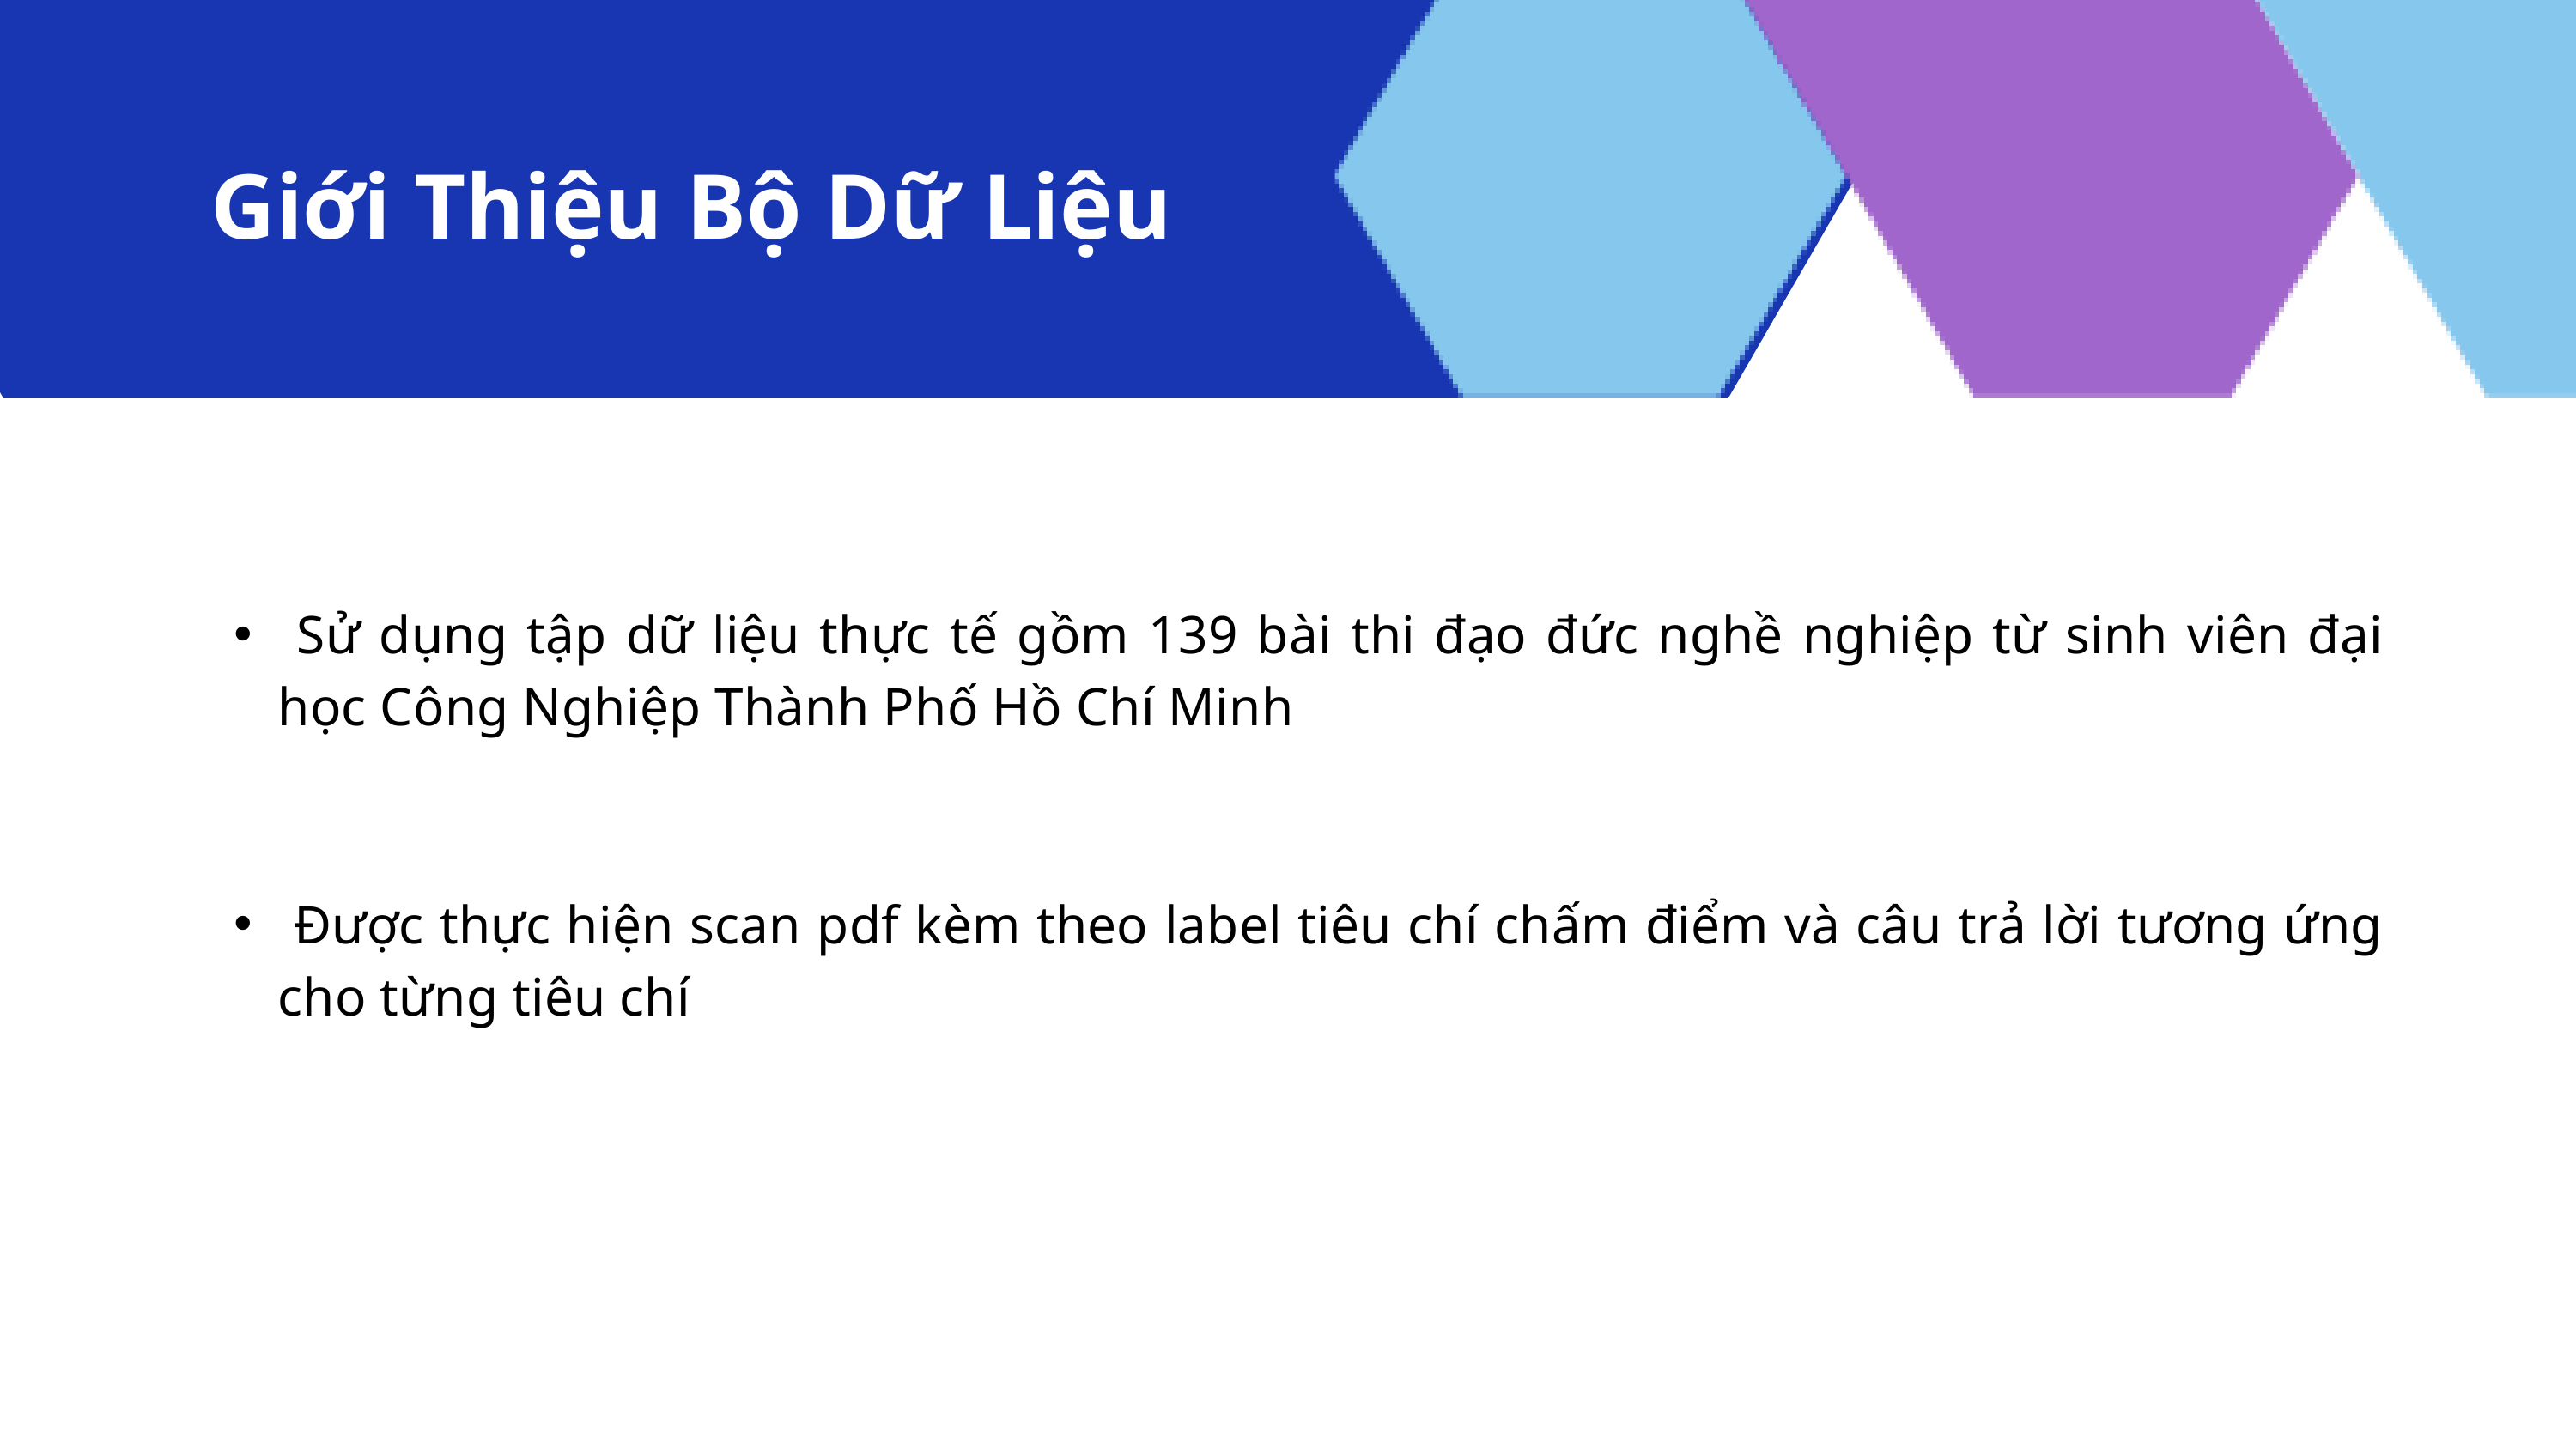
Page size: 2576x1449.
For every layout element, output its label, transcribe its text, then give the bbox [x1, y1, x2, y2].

text_box [1988, 0, 2576, 398]
text_box Sử dụng tập dữ liệu thực tế gồm 139 bài thi đạo đức nghề nghiệp từ sinh viên đại học Công Nghiệp Thành Phố Hồ Chí Minh Được thực hiện scan pdf kèm theo label tiêu chí chấm điểm và câu trả lời tương ứng cho từng tiêu chí [190, 591, 2386, 1172]
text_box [0, 0, 1982, 399]
